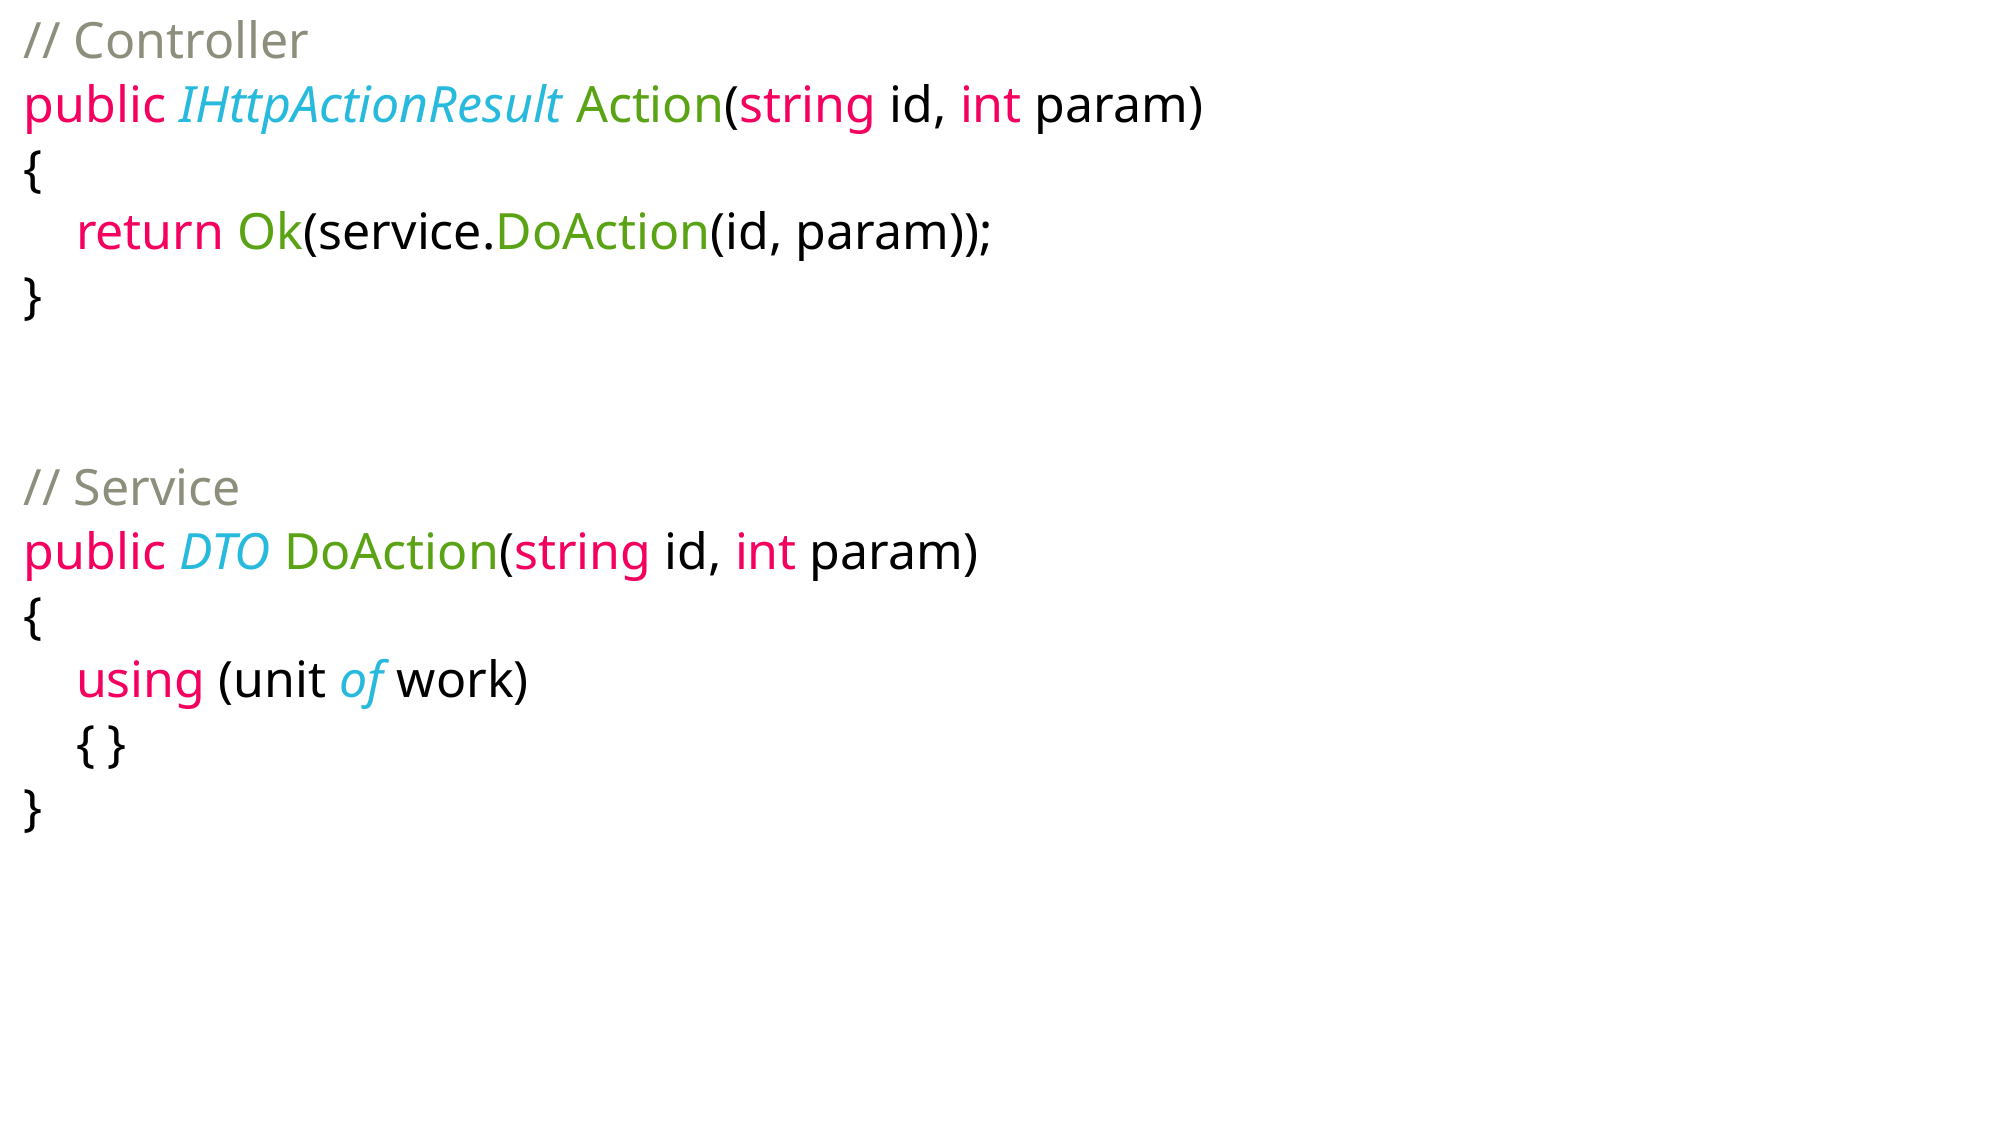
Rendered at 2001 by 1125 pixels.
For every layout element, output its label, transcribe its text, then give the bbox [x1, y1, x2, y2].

list // Controller public IHttpActionResult Action(string id, int param) { return Ok(service.DoAction(id, param)); } // Service public DTO DoAction(string id, int param) { using (unit of work) { } } [0, 0, 2000, 1125]
